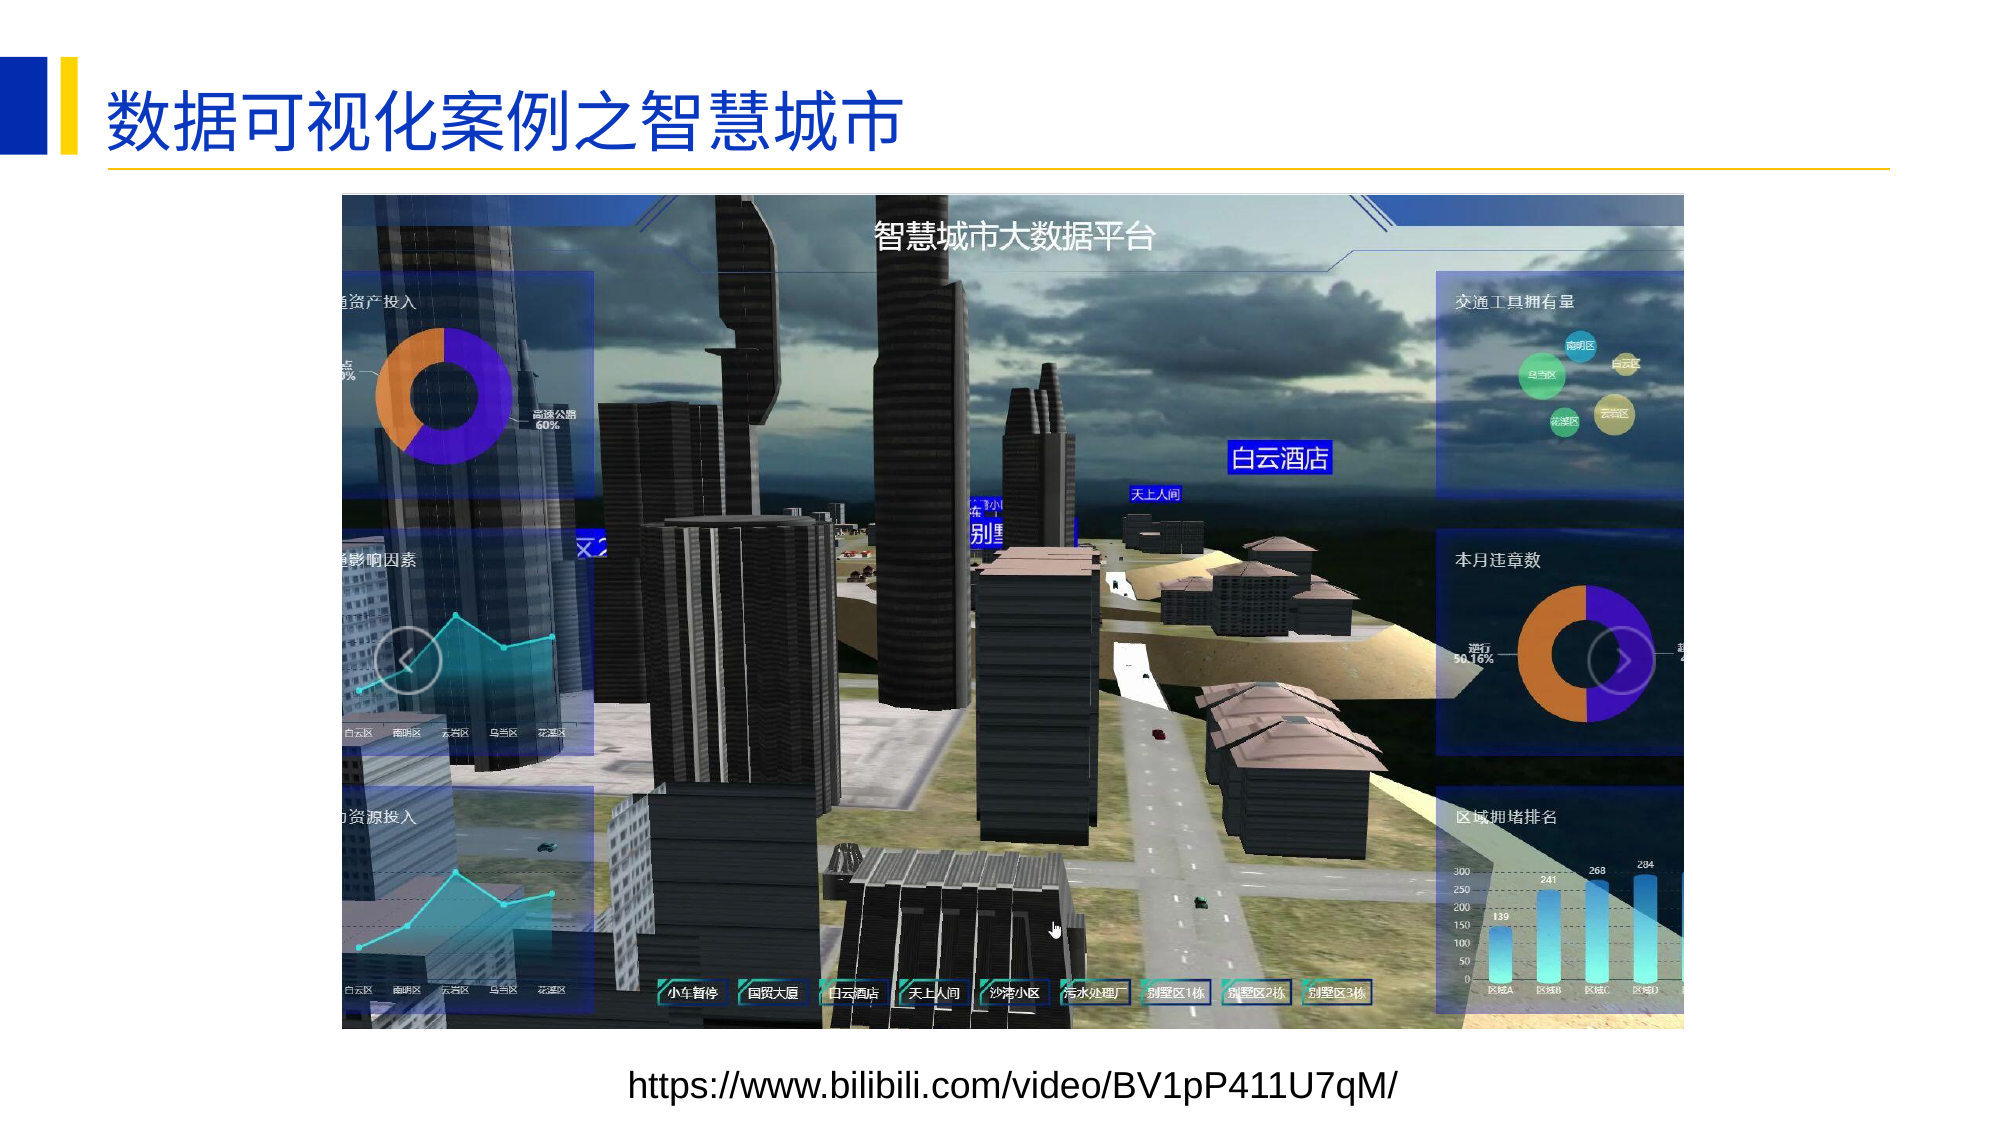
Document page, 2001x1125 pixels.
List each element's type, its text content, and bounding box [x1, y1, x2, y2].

text_box https://www.bilibili.com/video/BV1pP411U7qM/ [342, 1053, 1684, 1114]
picture [342, 192, 1684, 1030]
text_box [0, 56, 48, 156]
text_box [60, 56, 79, 156]
text_box 数据可视化案例之智慧城市 [90, 72, 959, 168]
